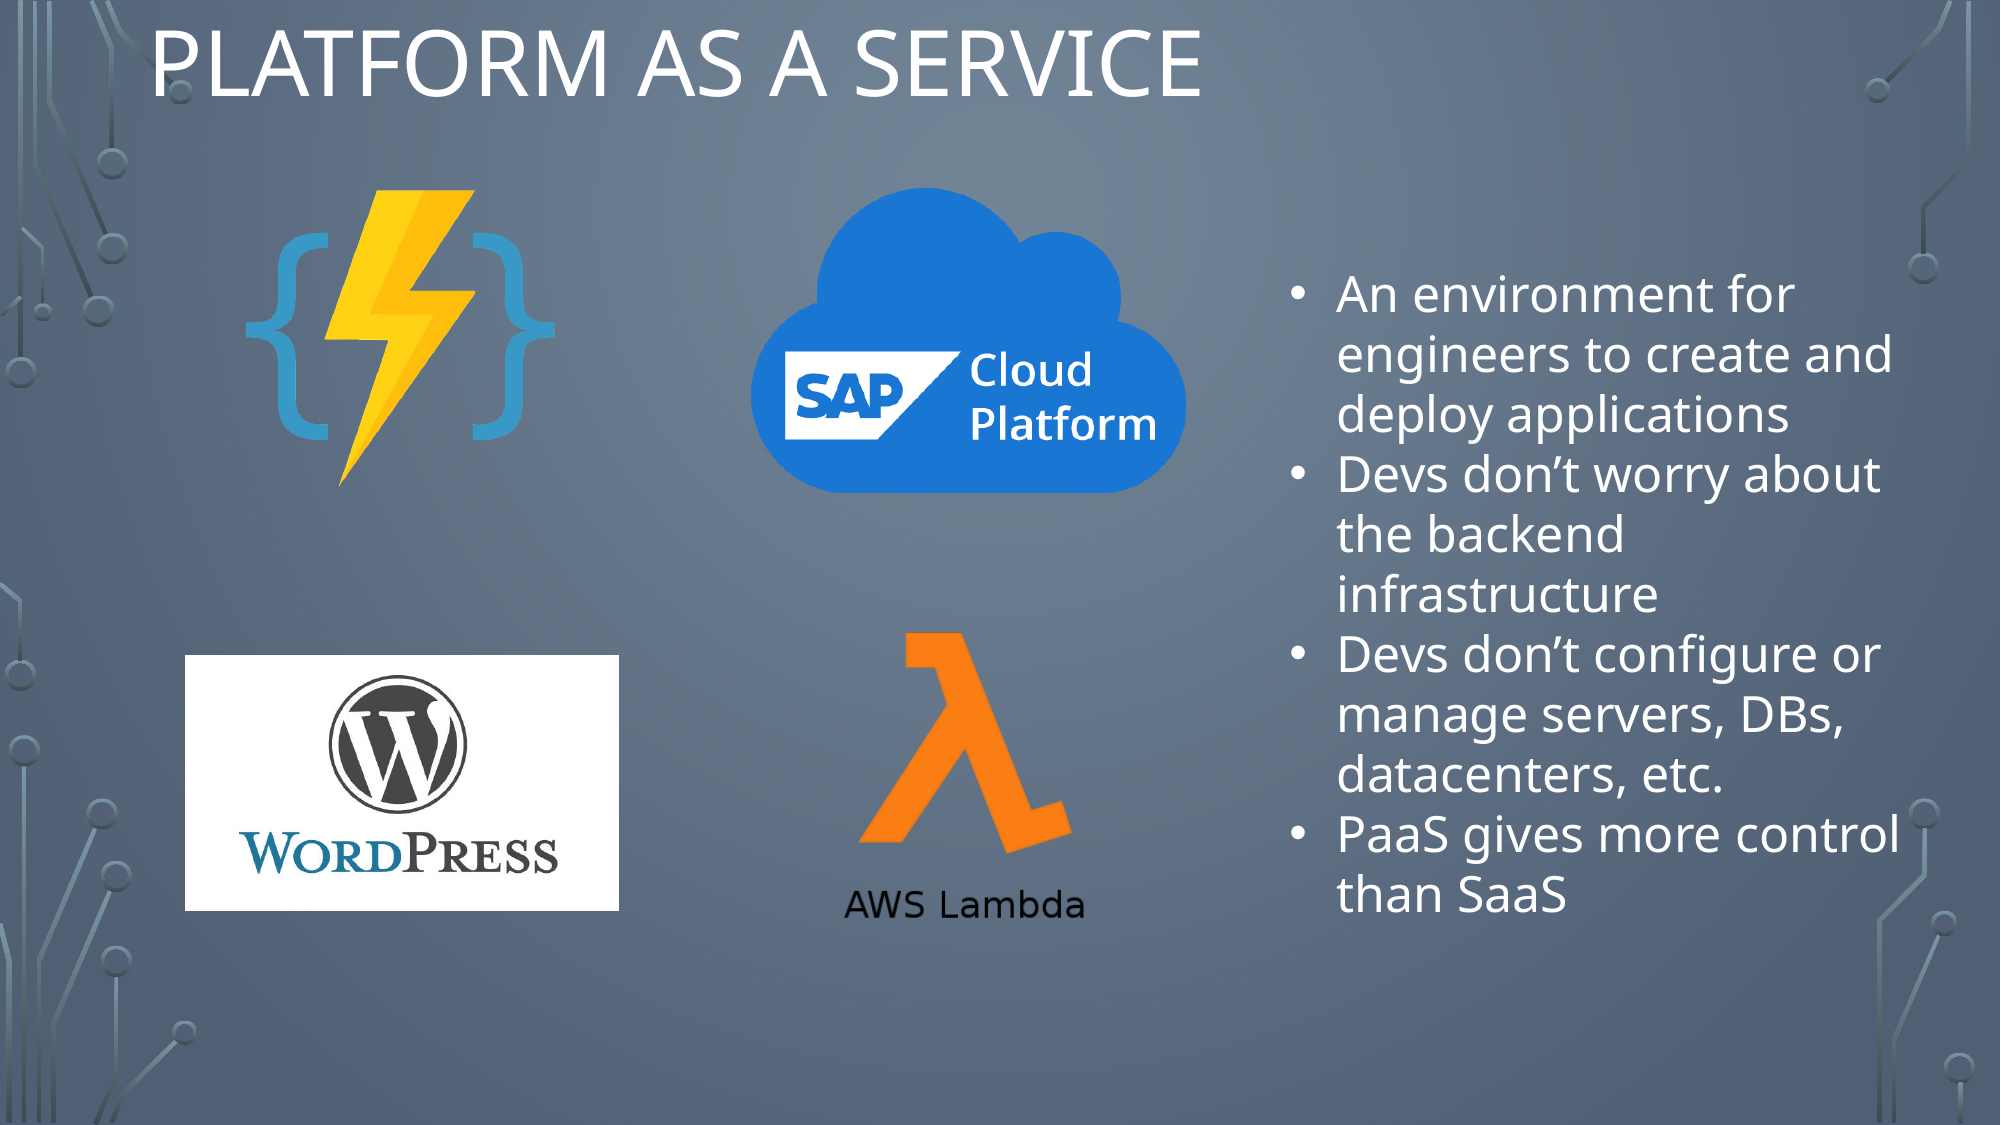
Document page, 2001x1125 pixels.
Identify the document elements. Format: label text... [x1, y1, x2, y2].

picture [751, 188, 1186, 493]
title Platform as a service [132, 0, 1800, 124]
picture [804, 627, 1129, 939]
picture [184, 655, 619, 911]
text_box An environment for engineers to create and deploy applications Devs don’t worry about the backend infrastructure Devs don’t configure or manage servers, DBs, datacenters, etc. PaaS gives more control than SaaS [1274, 254, 1928, 930]
picture [243, 182, 557, 496]
